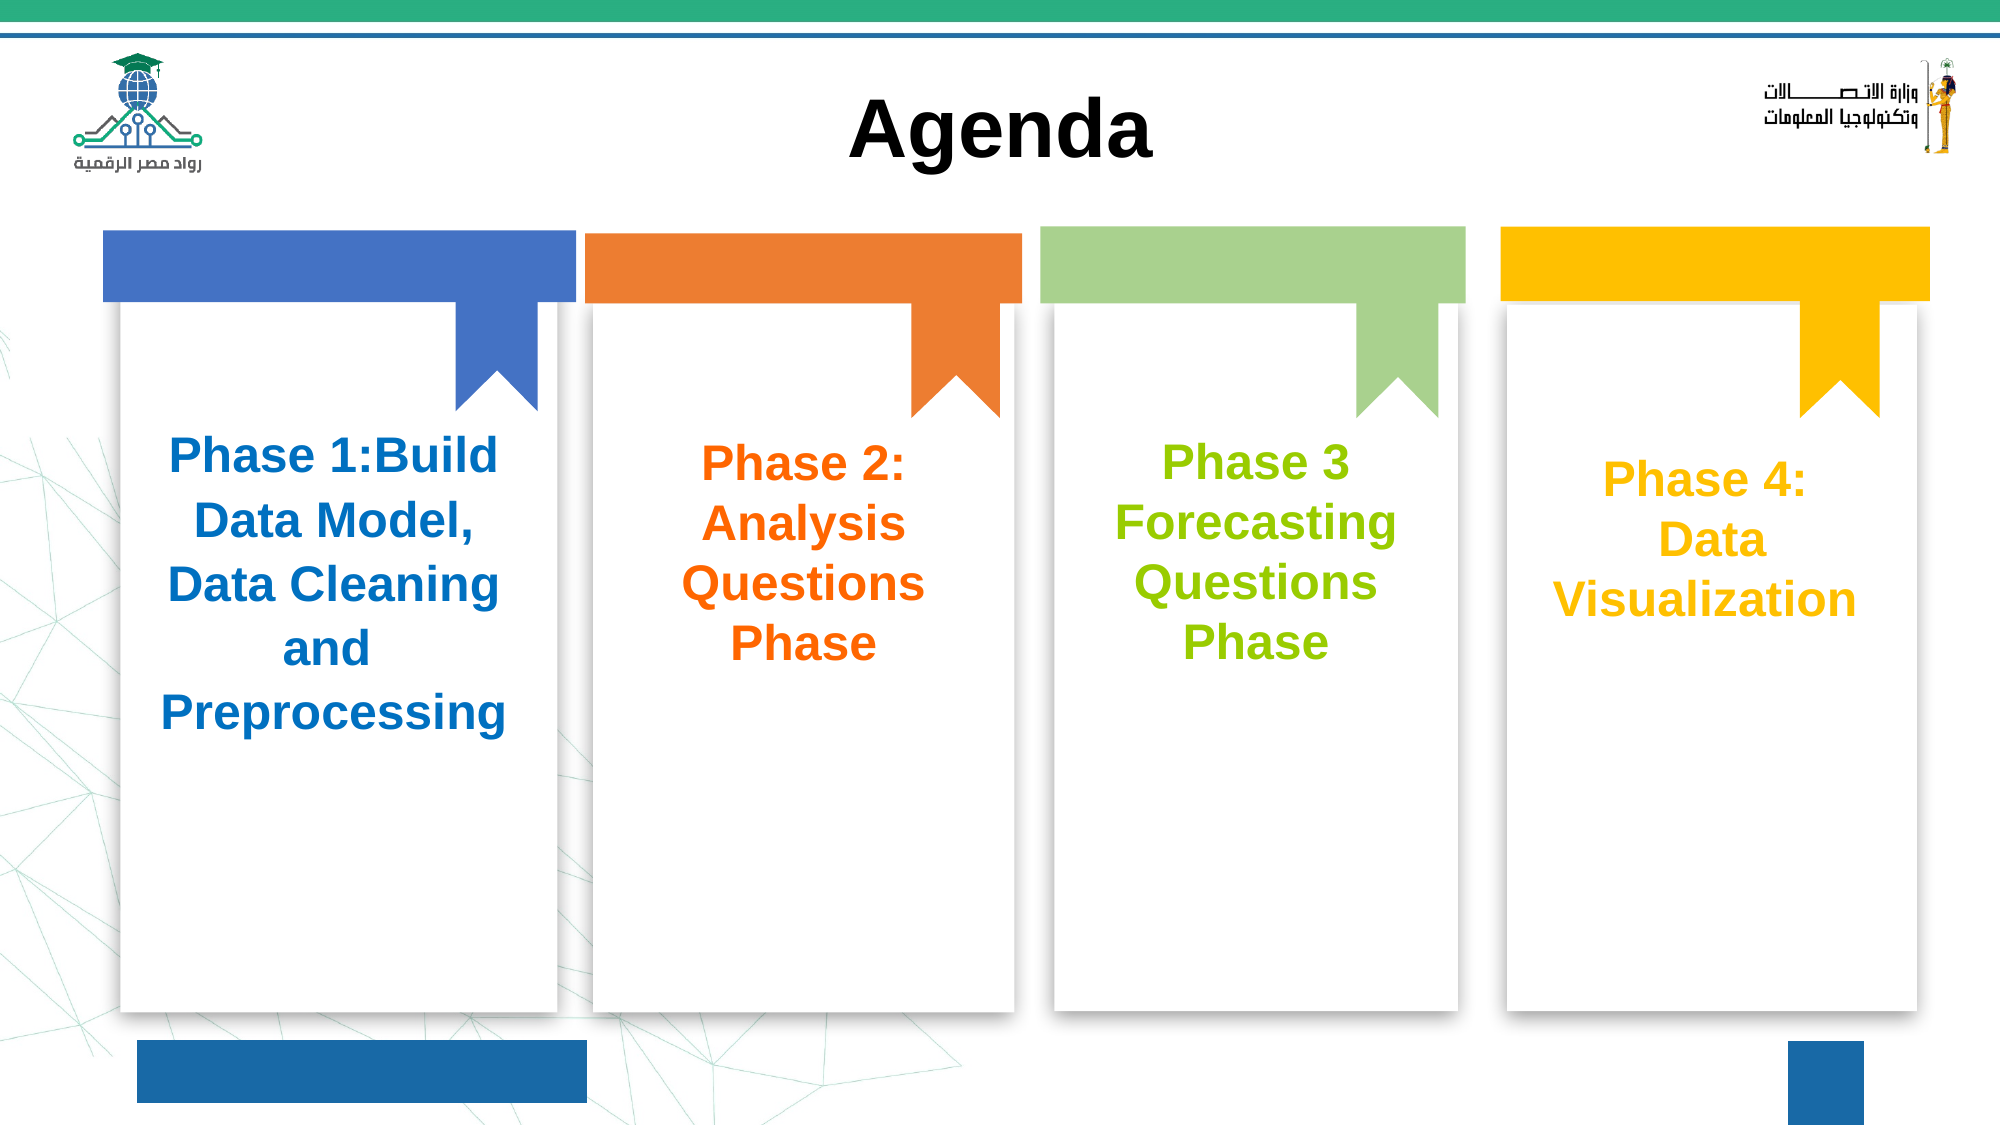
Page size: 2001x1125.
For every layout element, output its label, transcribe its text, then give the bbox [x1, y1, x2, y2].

text_box [1798, 302, 1881, 421]
text_box [102, 229, 577, 303]
text_box [1500, 226, 1931, 302]
text_box Phase 4: Data Visualization [1506, 304, 1918, 1012]
text_box Phase 3 Forecasting Questions Phase [1053, 304, 1459, 1012]
text_box Phase 2: Analysis Questions Phase [592, 304, 1015, 1013]
text_box [1039, 225, 1467, 304]
picture [0, 0, 2000, 1125]
text_box [119, 303, 558, 1013]
text_box Phase 1:Build Data Model, Data Cleaning and Preprocessing [140, 411, 527, 747]
text_box [584, 232, 1023, 304]
text_box Agenda [832, 66, 1168, 182]
text_box [910, 304, 1001, 421]
text_box [1355, 304, 1440, 421]
text_box [454, 303, 539, 414]
